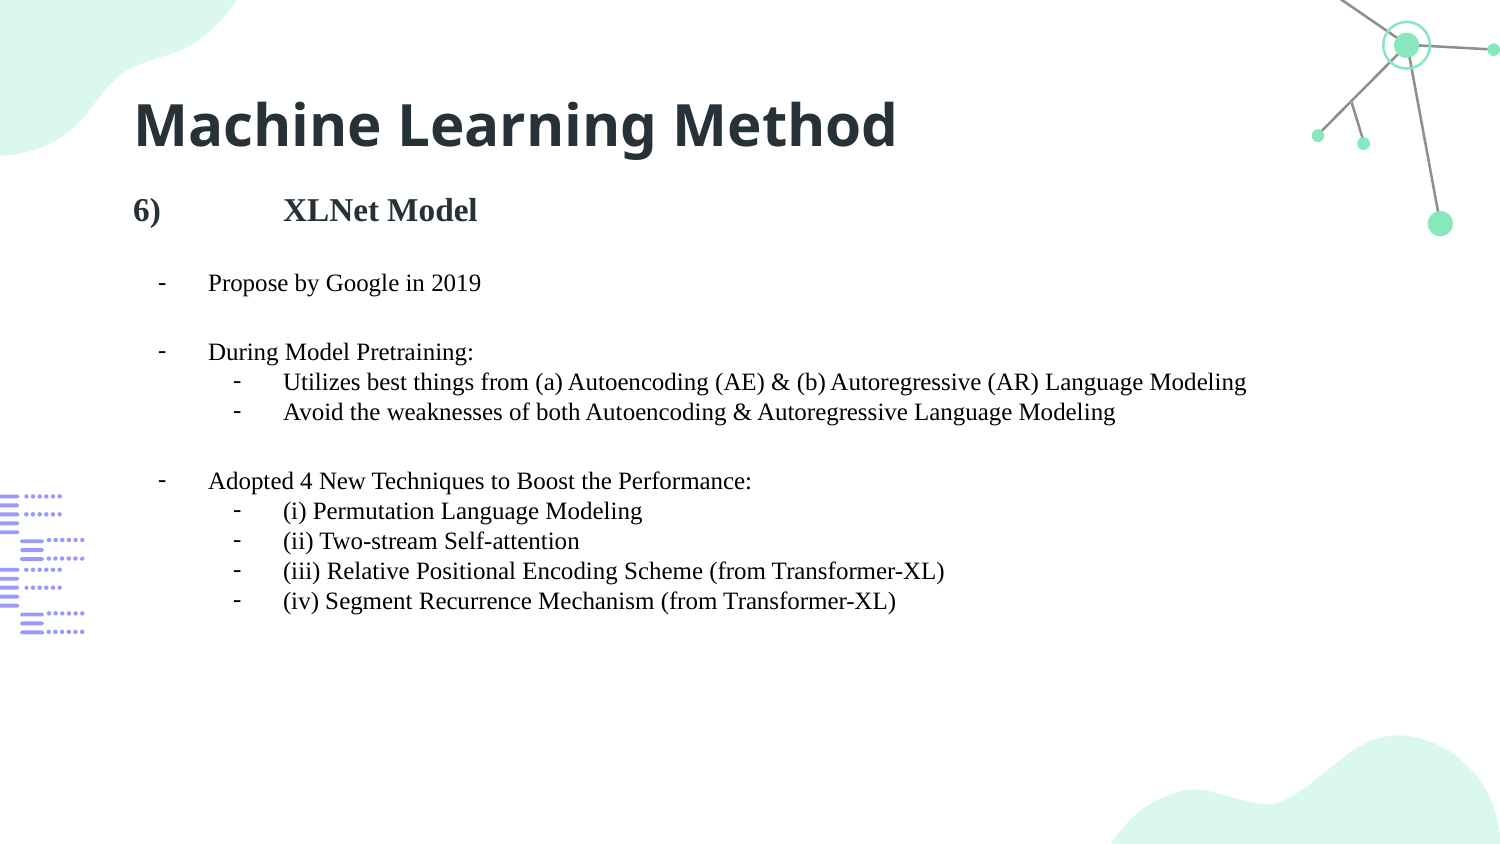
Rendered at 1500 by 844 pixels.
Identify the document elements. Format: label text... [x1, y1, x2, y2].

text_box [1231, 0, 1500, 236]
title Machine Learning Method [118, 72, 1226, 166]
subtitle 6) XLNet Model Propose by Google in 2019 During Model Pretraining: Utilizes best things from (a) Autoencoding (AE) & (b) Autoregressive (AR) Language Modeling Avoid the weaknesses of both Autoencoding & Autoregressive Language Modeling Adopted 4 New Techniques to Boost the Performance: (i) Permutation Language Modeling (ii) Two-stream Self-attention (iii) Relative Positional Encoding Scheme (from Transformer-XL) (iv) Segment Recurrence Mechanism (from Transformer-XL) [118, 166, 1394, 827]
